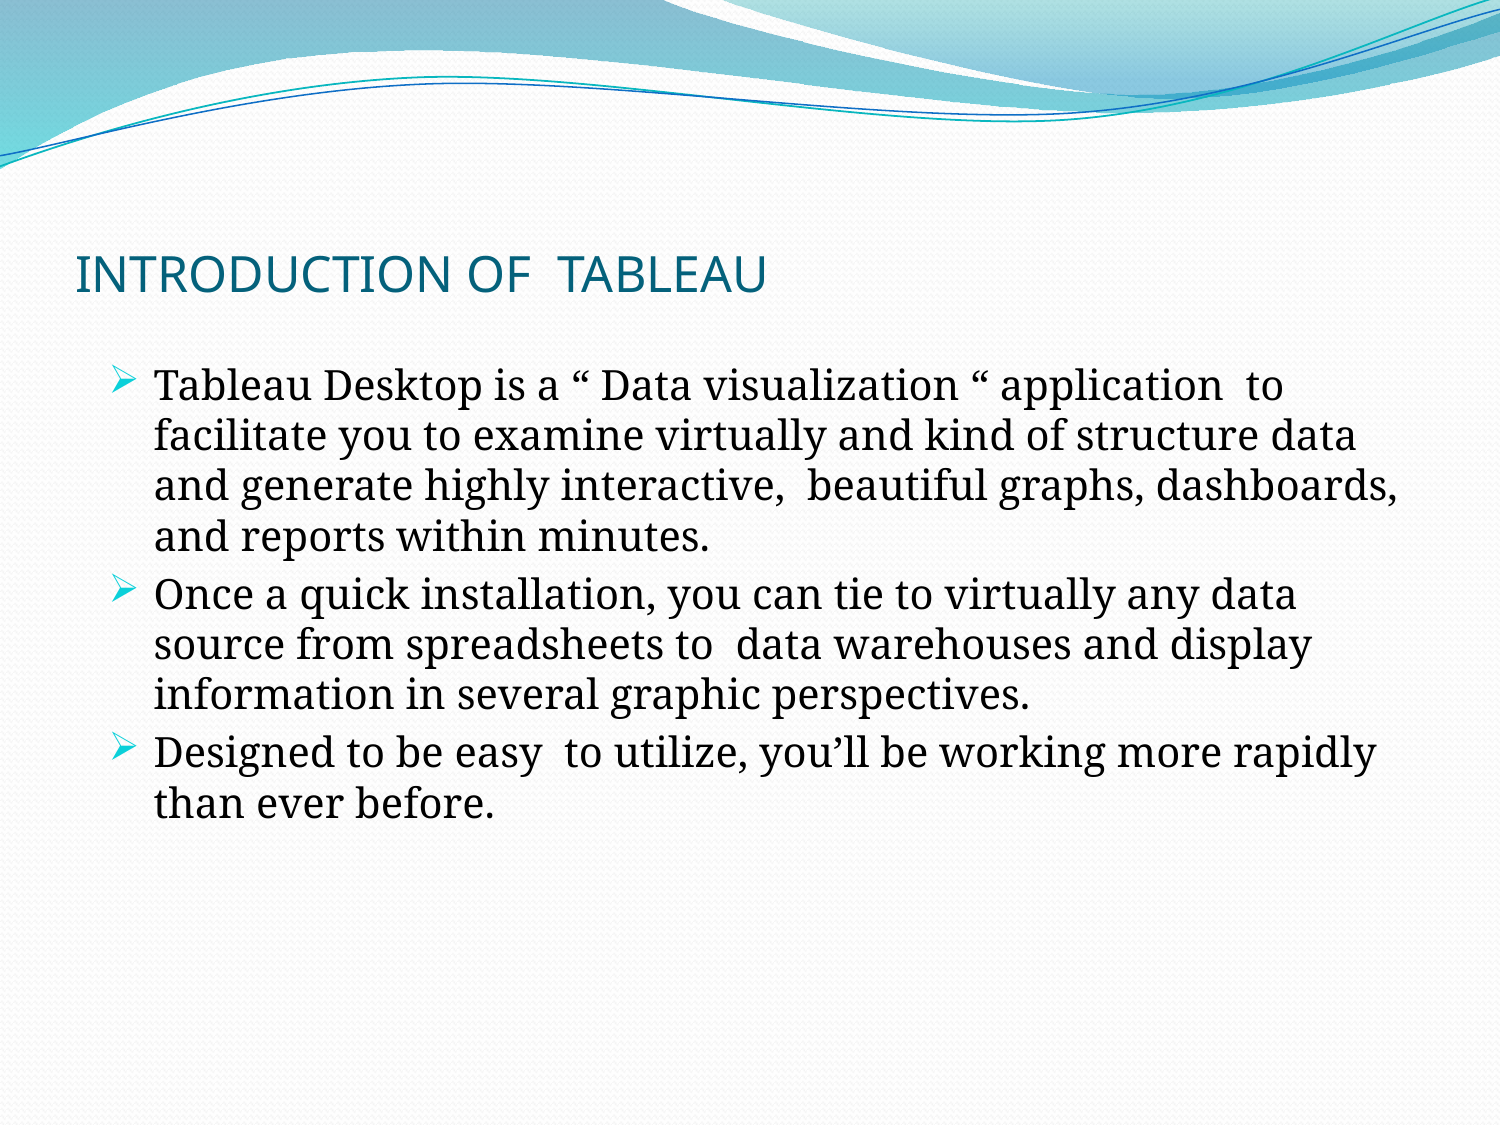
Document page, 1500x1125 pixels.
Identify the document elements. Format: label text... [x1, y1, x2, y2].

title INTRODUCTION OF TABLEAU [75, 115, 1425, 303]
list Tableau Desktop is a “ Data visualization “ application to facilitate you to examine virtually and kind of structure data and generate highly interactive, beautiful graphs, dashboards, and reports within minutes. Once a quick installation, you can tie to virtually any data source from spreadsheets to data warehouses and display information in several graphic perspectives. Designed to be easy to utilize, you’ll be working more rapidly than ever before. [93, 351, 1444, 1094]
